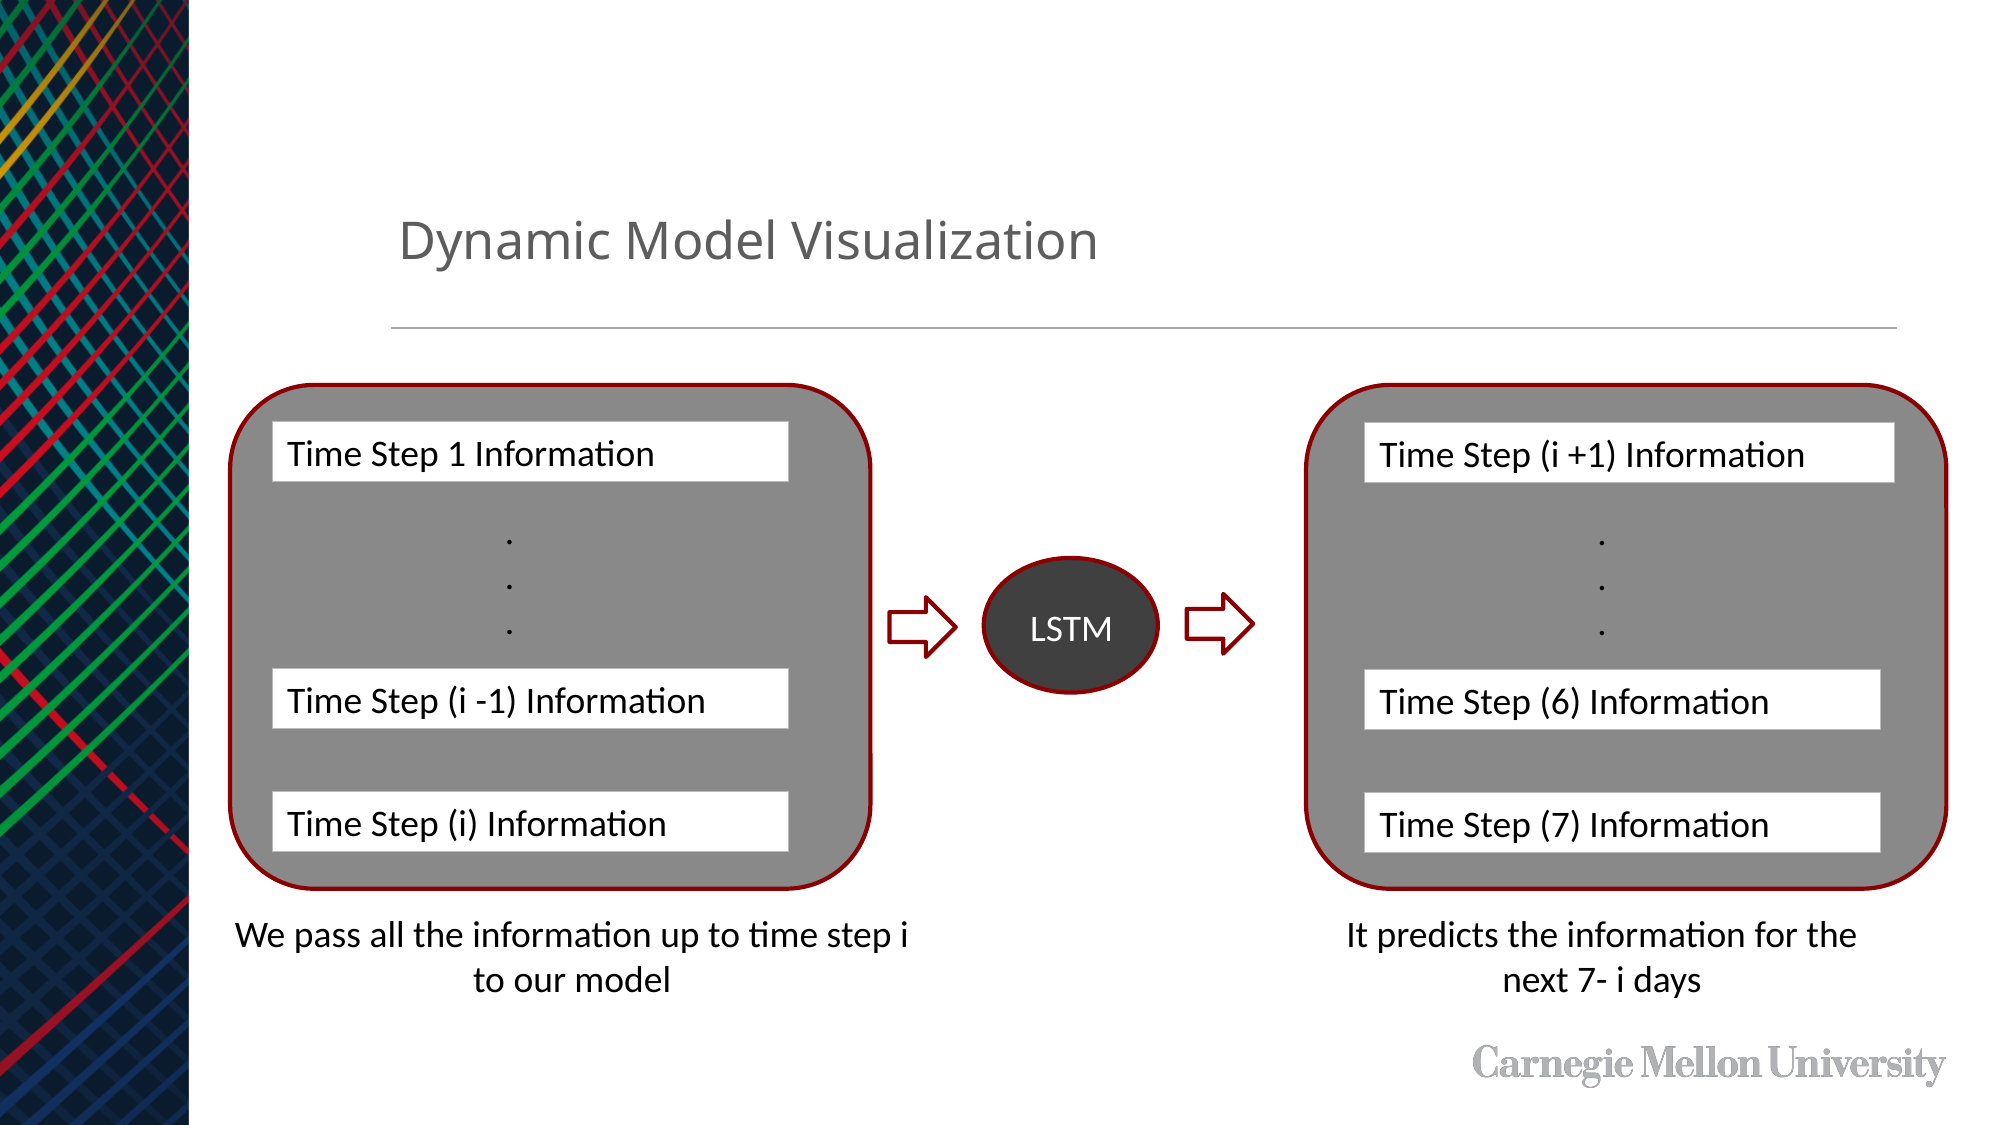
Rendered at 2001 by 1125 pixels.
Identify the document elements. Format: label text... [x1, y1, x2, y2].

text_box Time Step (i -1) Information [272, 668, 789, 729]
text_box LSTM [1015, 596, 1150, 657]
text_box Time Step (7) Information [1364, 792, 1881, 853]
text_box [227, 382, 873, 891]
text_box [1184, 591, 1256, 656]
text_box Time Step (6) Information [1364, 669, 1881, 730]
text_box We pass all the information up to time step i to our model [216, 903, 929, 1008]
text_box Time Step (i) Information [272, 791, 789, 852]
text_box [887, 595, 958, 659]
text_box [981, 555, 1160, 695]
text_box [1303, 382, 1949, 891]
text_box . . . [1518, 500, 1686, 651]
picture [0, 0, 188, 1125]
text_box It predicts the information for the next 7- i days [1317, 902, 1887, 1008]
text_box Time Step (i +1) Information [1364, 422, 1895, 483]
text_box . . . [425, 499, 594, 650]
picture [1473, 1045, 1946, 1088]
list Dynamic Model Visualization [390, 189, 1357, 297]
text_box Time Step 1 Information [272, 421, 789, 482]
